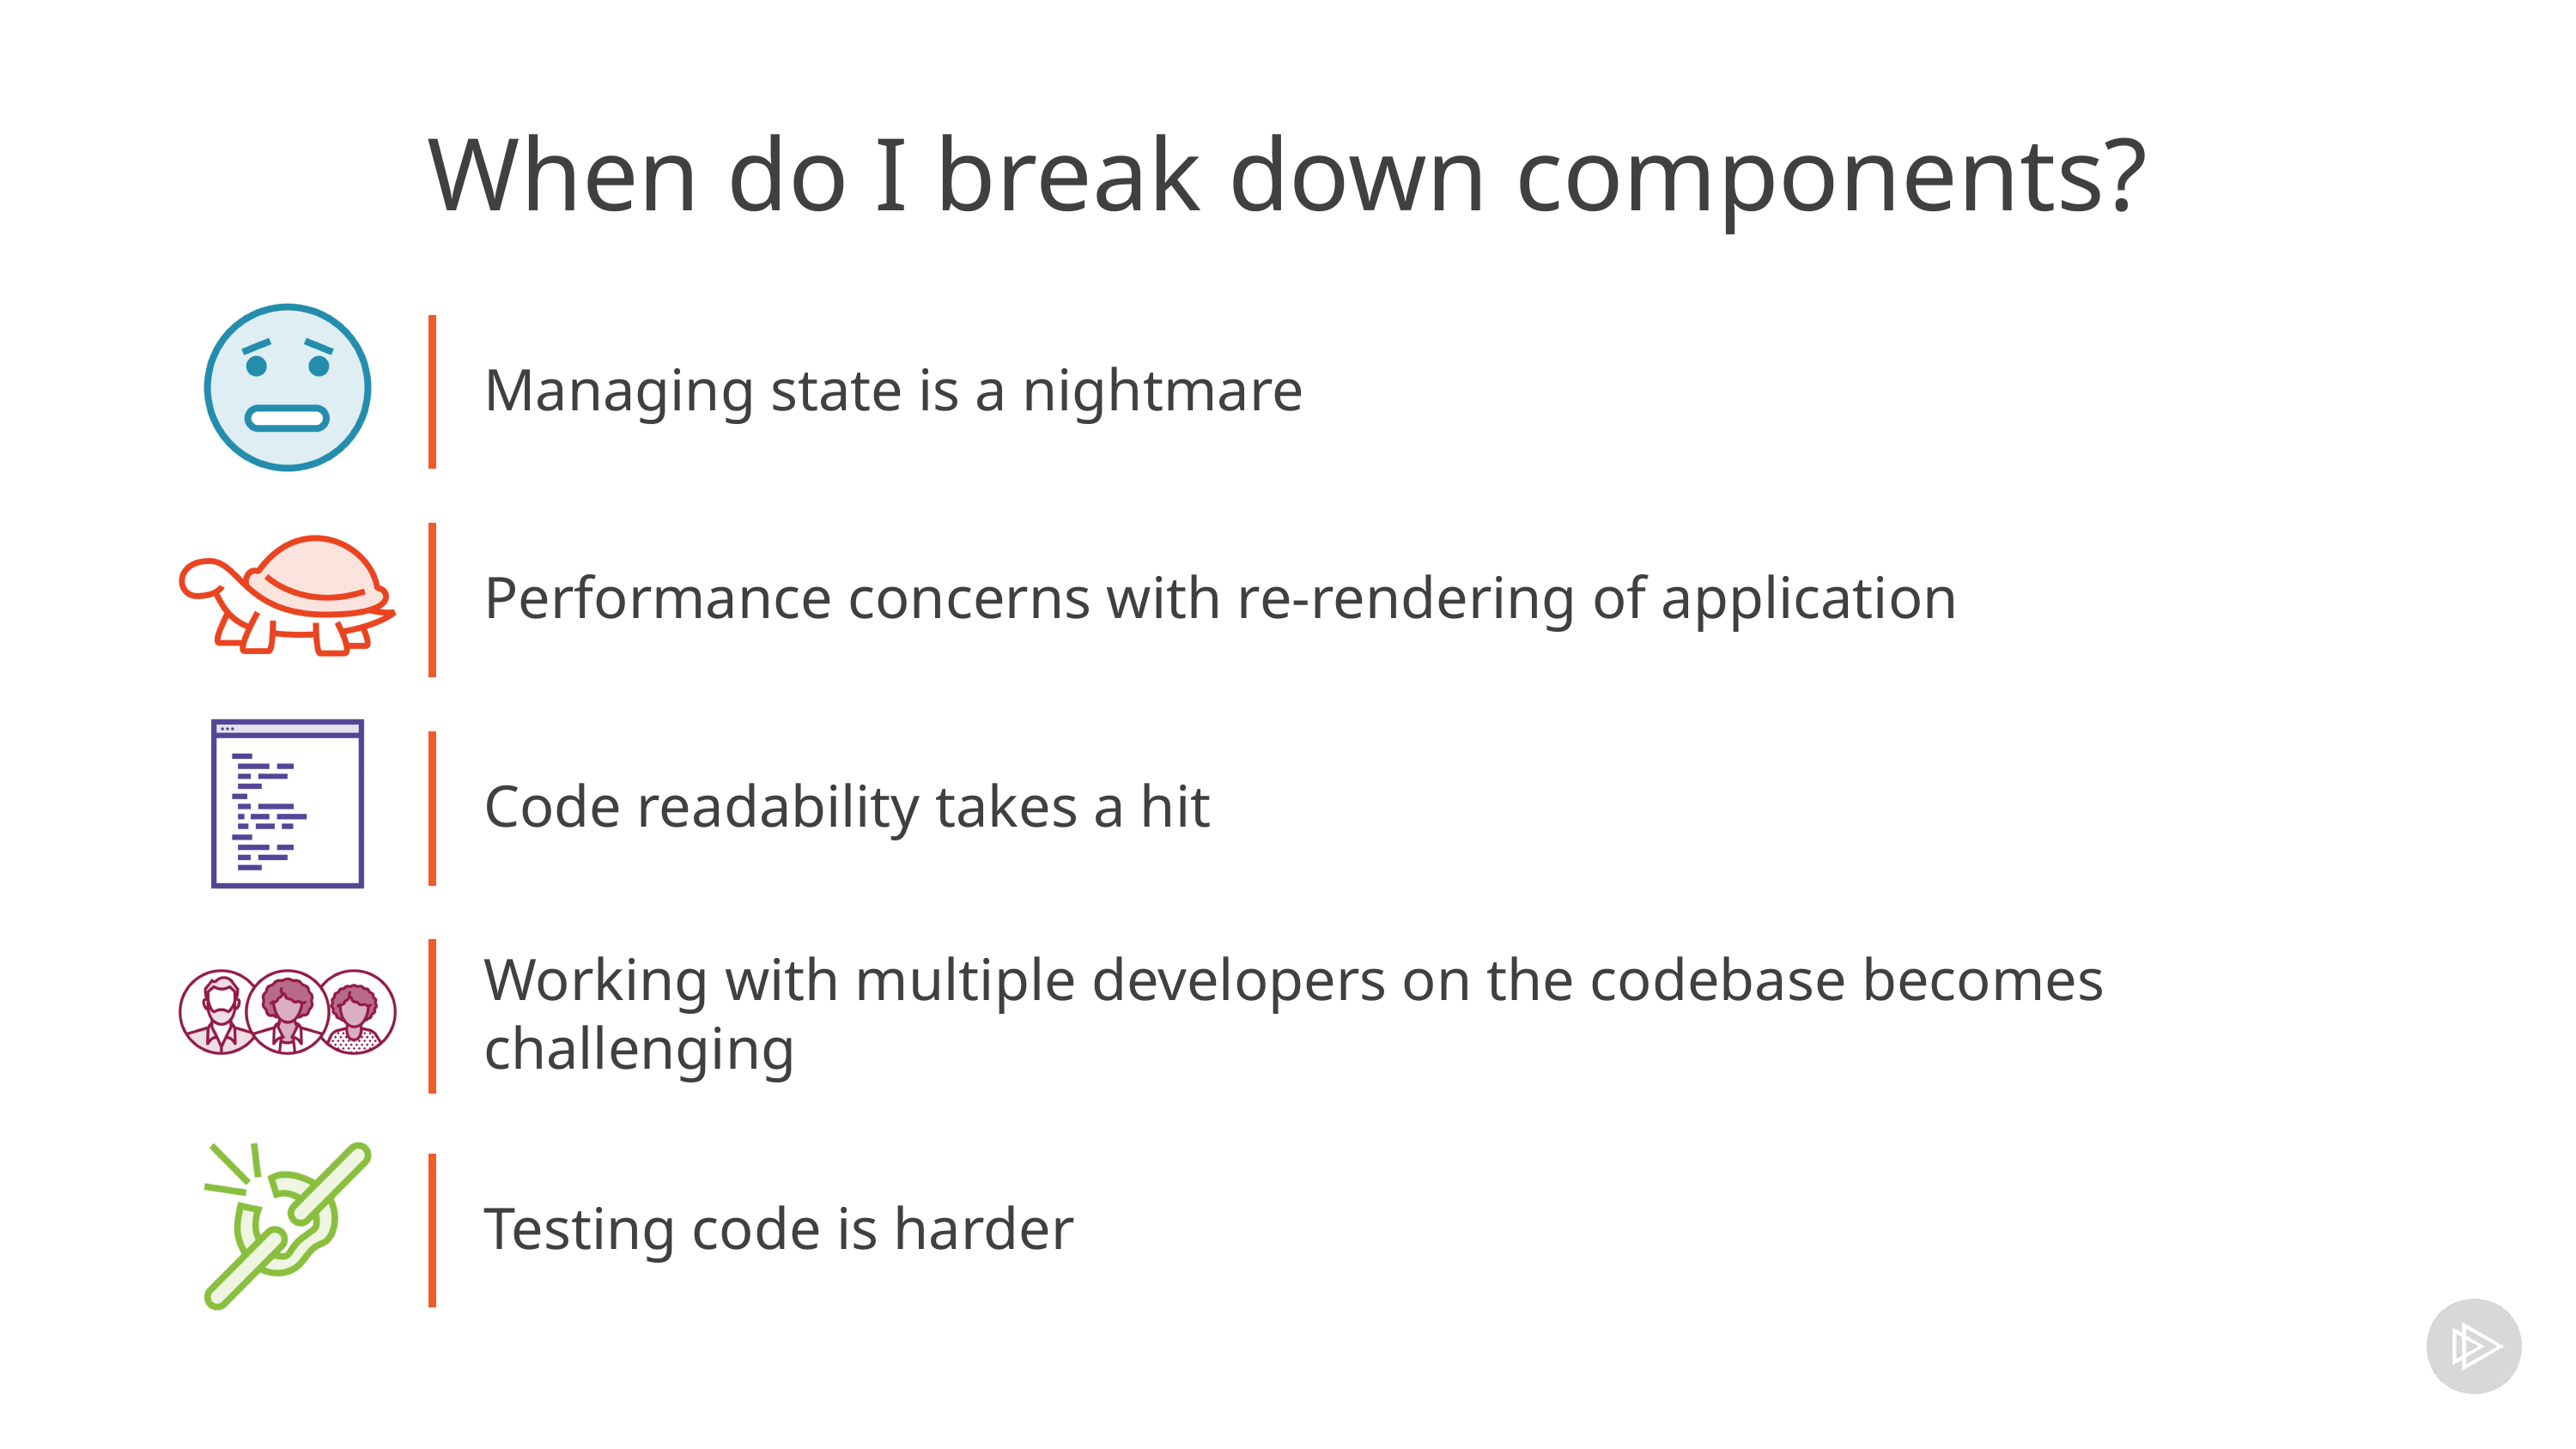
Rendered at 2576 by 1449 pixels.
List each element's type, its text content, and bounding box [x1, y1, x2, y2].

list Performance concerns with re-rendering of application [458, 510, 2399, 682]
list Testing code is harder [458, 1140, 2399, 1313]
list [210, 718, 366, 890]
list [177, 533, 398, 658]
list Managing state is a nightmare [458, 301, 2399, 474]
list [202, 1140, 374, 1313]
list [202, 301, 374, 474]
list Working with multiple developers on the codebase becomes challenging [458, 926, 2399, 1098]
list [177, 967, 398, 1057]
list Code readability takes a hit [458, 718, 2399, 890]
title When do I break down components? [177, 120, 2399, 236]
